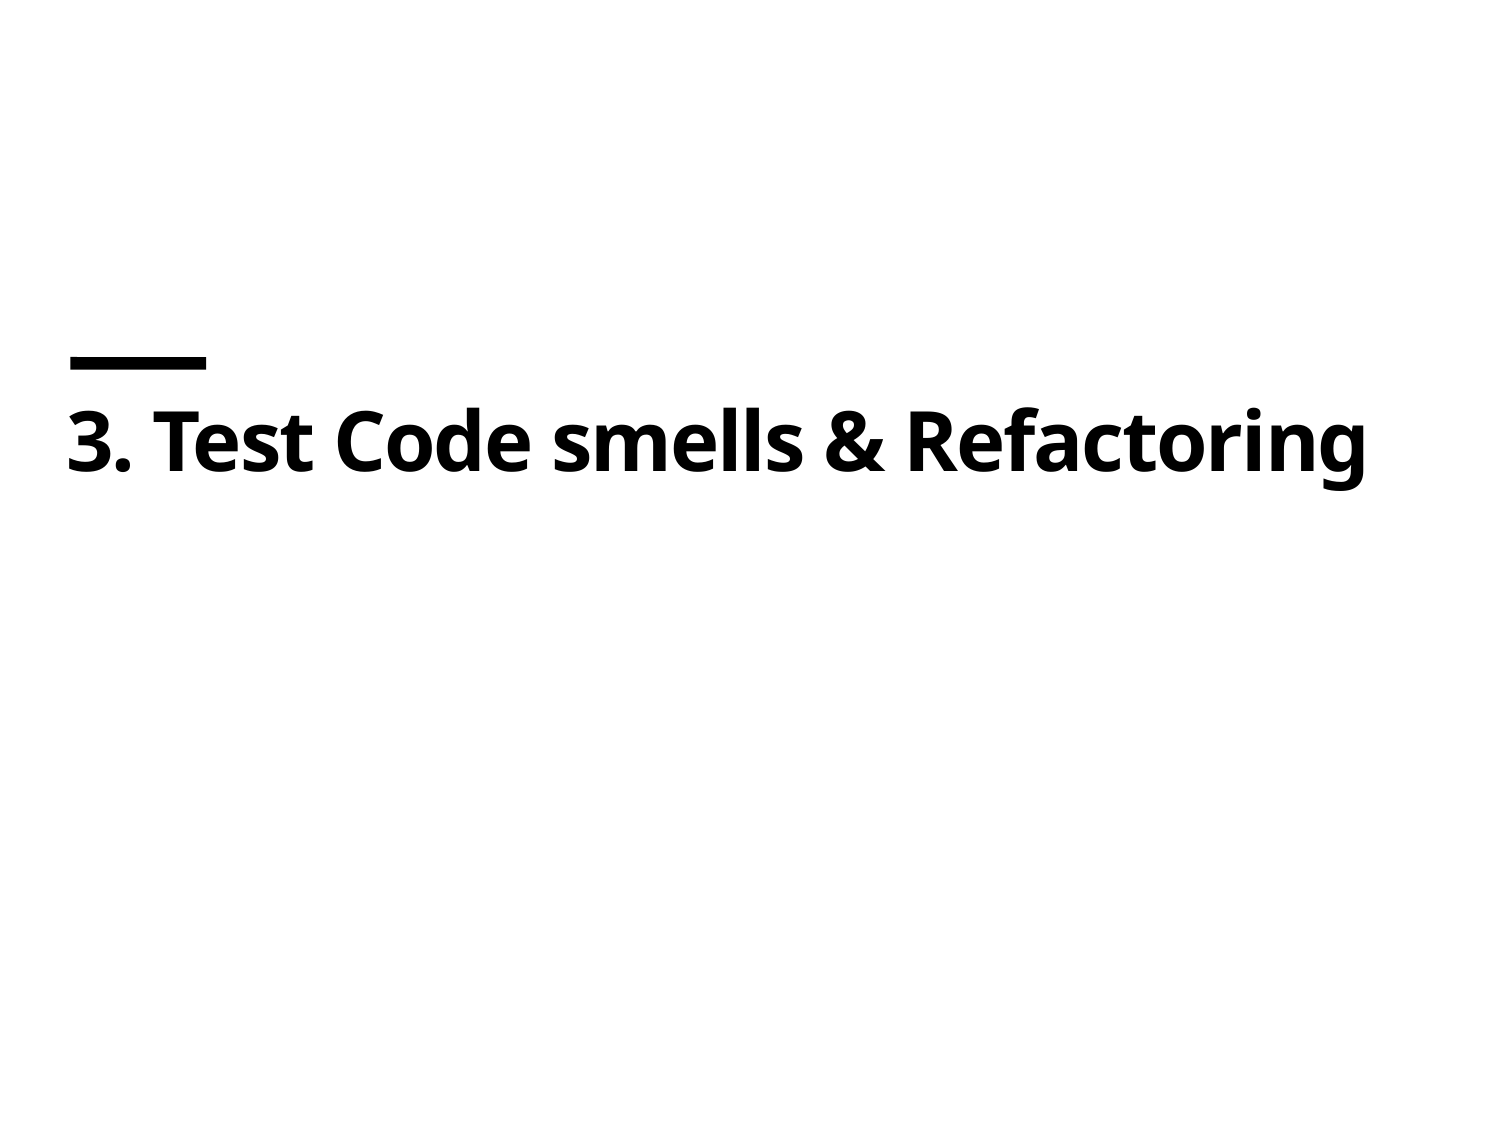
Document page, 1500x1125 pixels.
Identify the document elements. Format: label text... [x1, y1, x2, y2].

text_box 3. Test Code smells & Refactoring [51, 384, 1459, 496]
